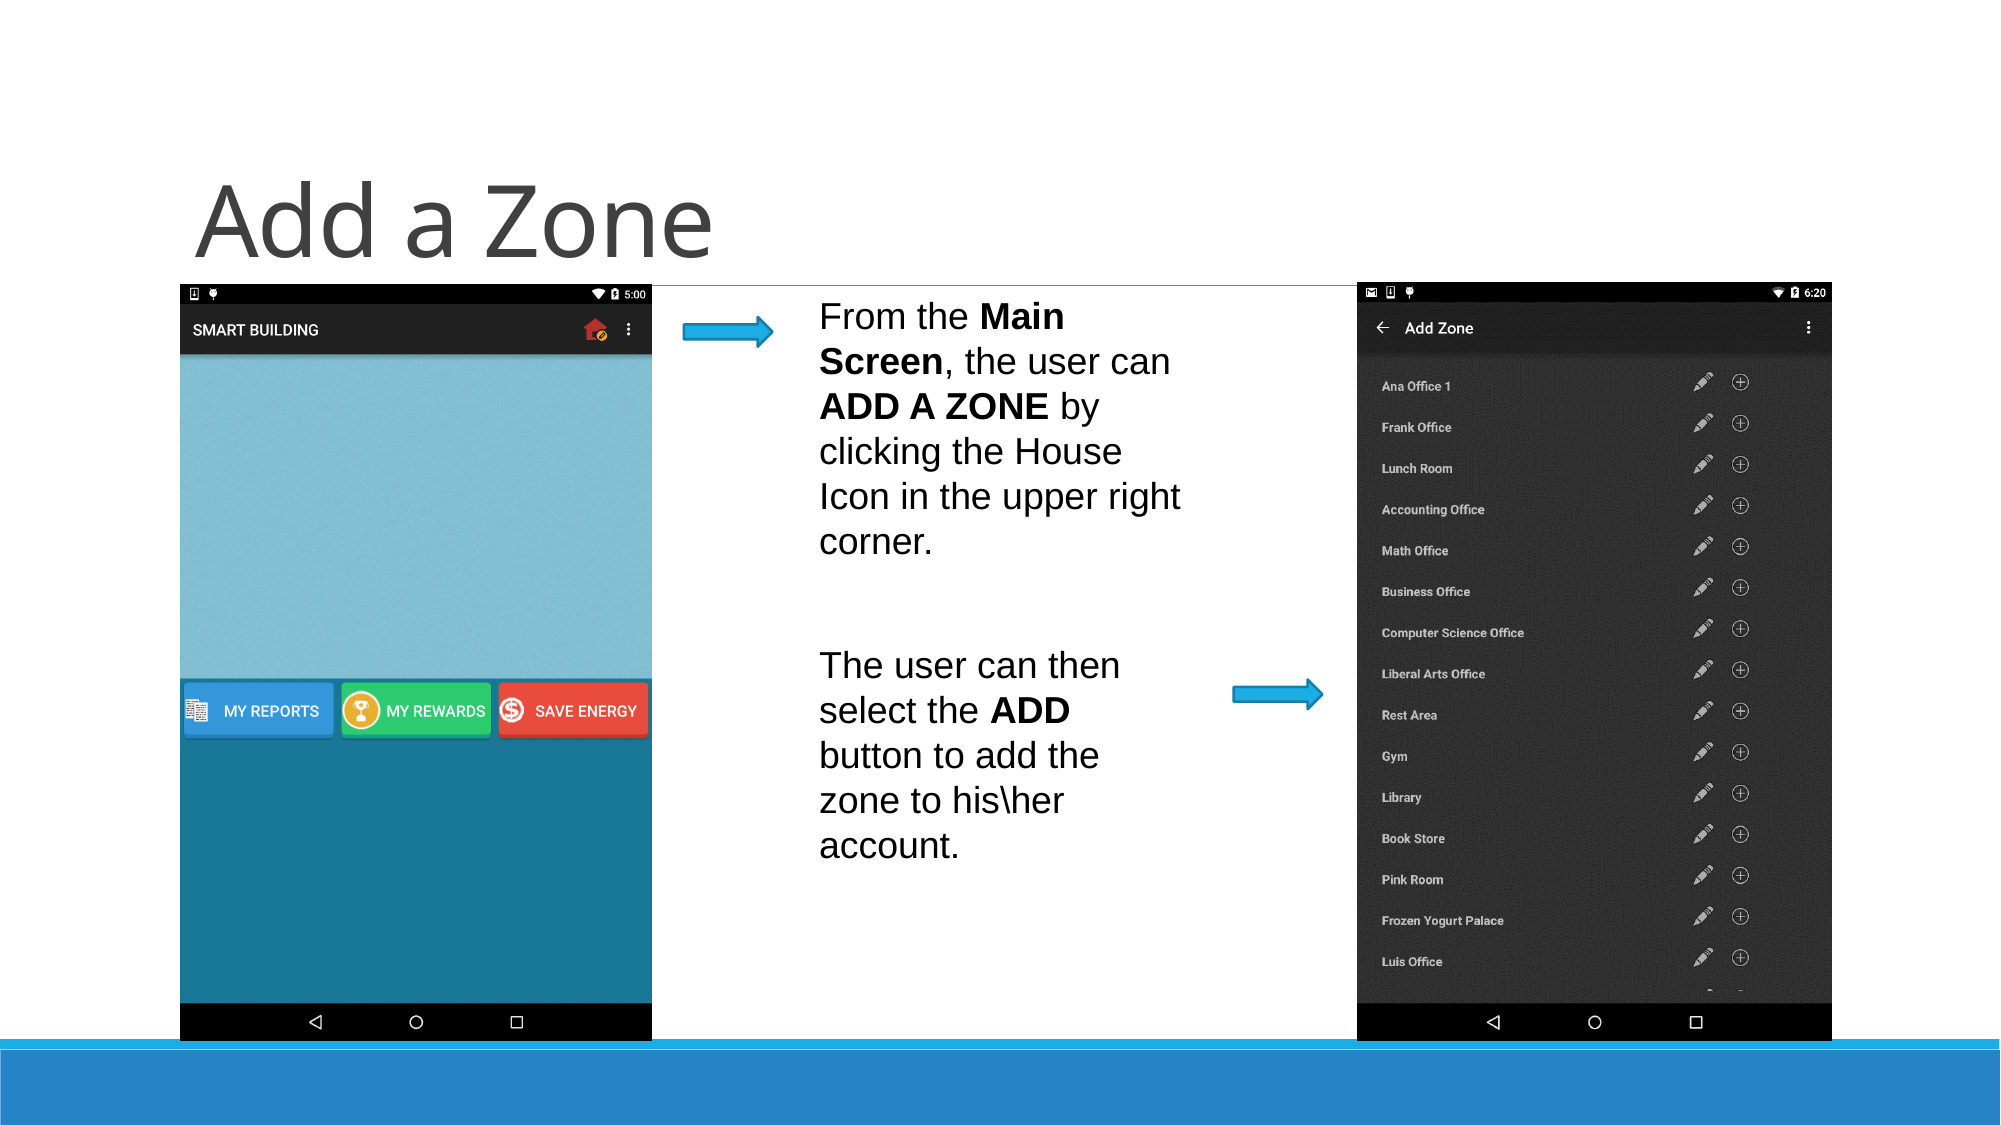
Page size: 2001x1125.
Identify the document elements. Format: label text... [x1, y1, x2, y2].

text_box From the Main Screen, the user can ADD A ZONE by clicking the House Icon in the upper right corner. [804, 284, 1199, 615]
text_box [682, 315, 774, 348]
text_box The user can then select the ADD button to add the zone to his\her account. [804, 634, 1199, 874]
title Add a Zone [180, 47, 1830, 285]
picture [1357, 282, 1832, 1041]
picture [179, 284, 653, 1041]
text_box [1232, 678, 1324, 711]
